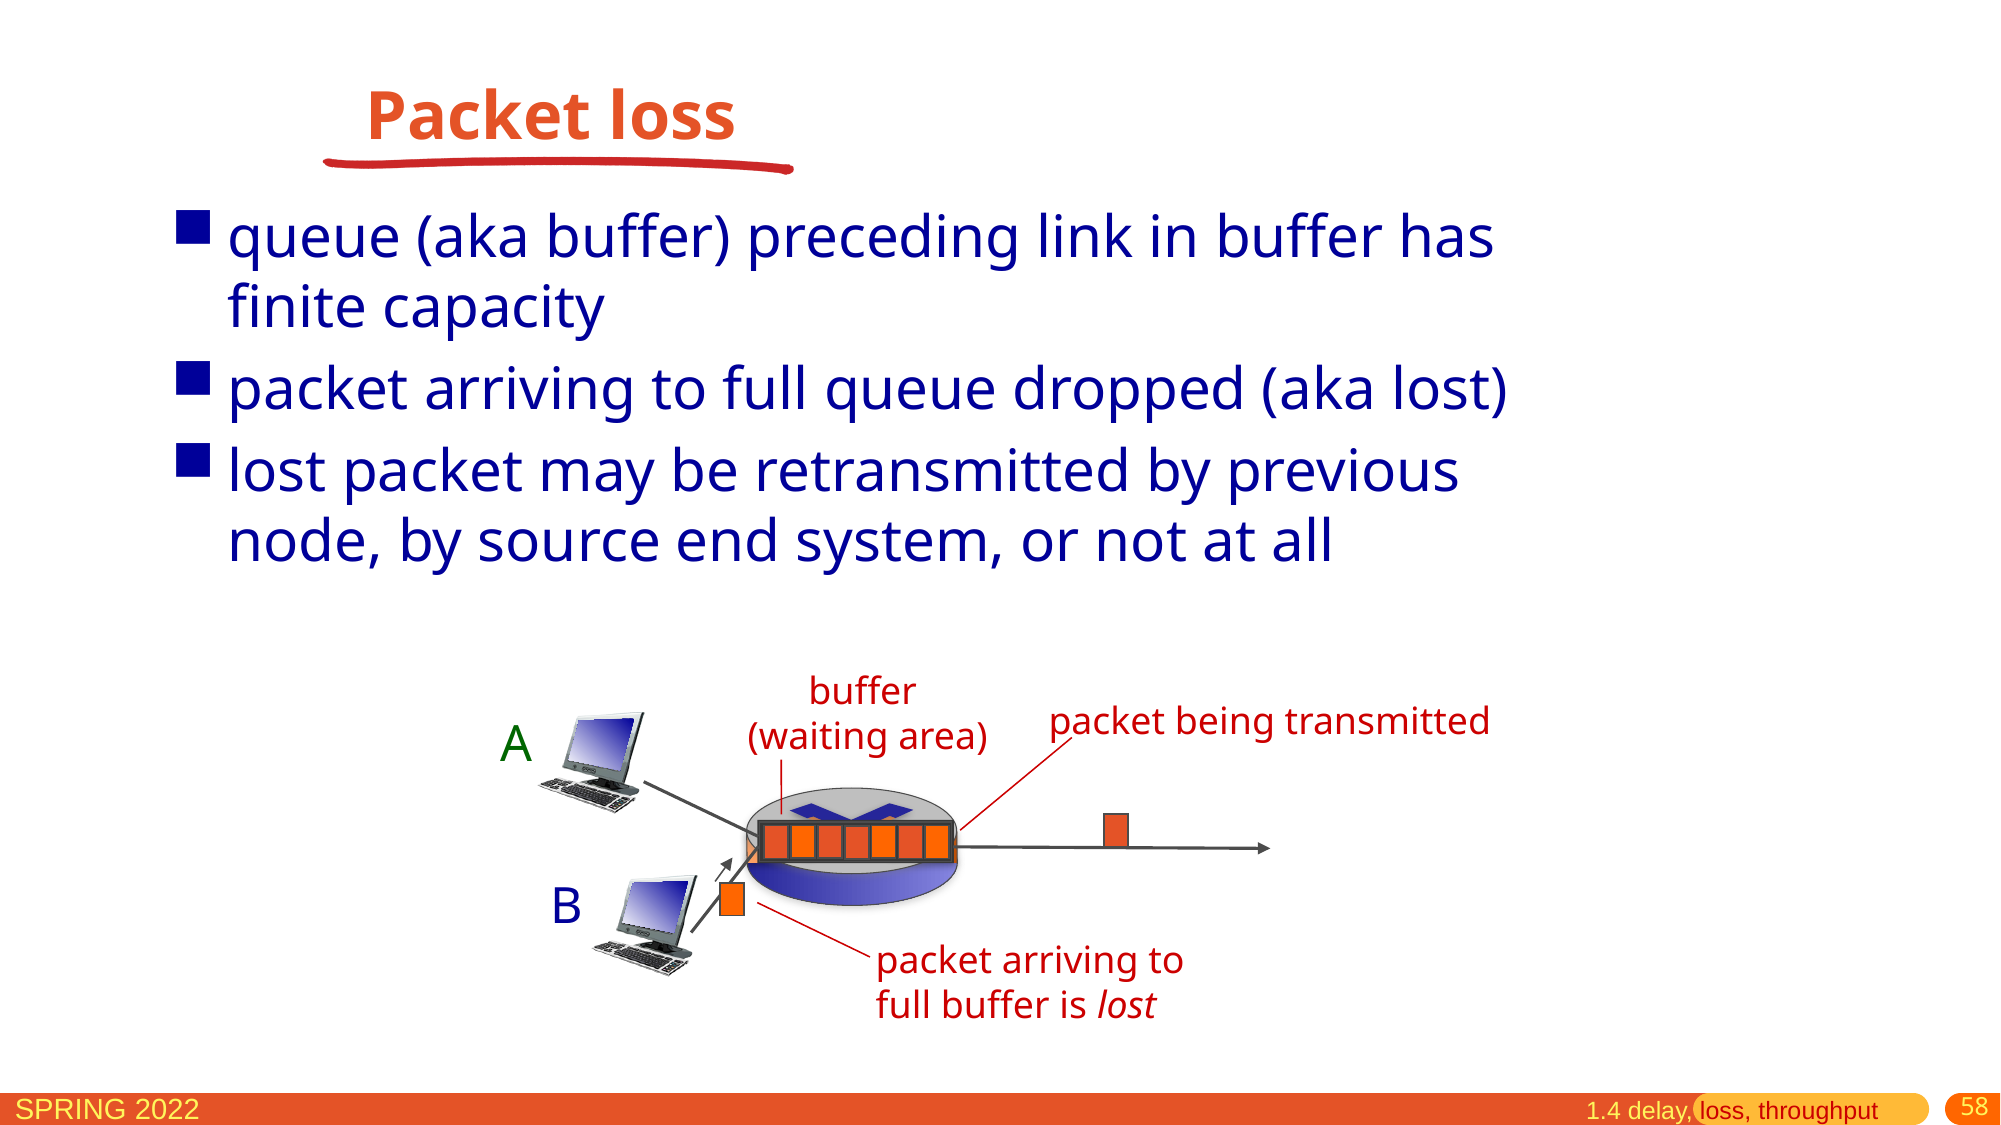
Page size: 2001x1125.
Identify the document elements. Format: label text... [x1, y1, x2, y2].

text_box B [535, 866, 598, 941]
text_box A [485, 704, 547, 780]
text_box [720, 882, 745, 916]
text_box buffer (waiting area) [732, 659, 1003, 765]
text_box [746, 787, 958, 906]
title Packet loss [350, 19, 1626, 207]
text_box [962, 842, 1271, 855]
text_box * Check out the Java applet for an interactive animation on queuing and loss [323, 1050, 1397, 1100]
text_box packet being transmitted [1033, 689, 1507, 750]
text_box packet arriving to full buffer is lost [860, 928, 1200, 1034]
picture [320, 152, 799, 180]
text_box [1103, 814, 1129, 847]
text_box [511, 707, 647, 822]
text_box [565, 869, 701, 984]
text_box [715, 857, 733, 882]
list queue (aka buffer) preceding link in buffer has finite capacity packet arriving to full queue dropped (aka lost) lost packet may be retransmitted by previous node, by source end system, or not at all [156, 192, 1534, 603]
footer 1.4 delay, loss, throughput [1570, 1094, 1902, 1125]
slide_number 58 [1944, 1092, 2000, 1125]
